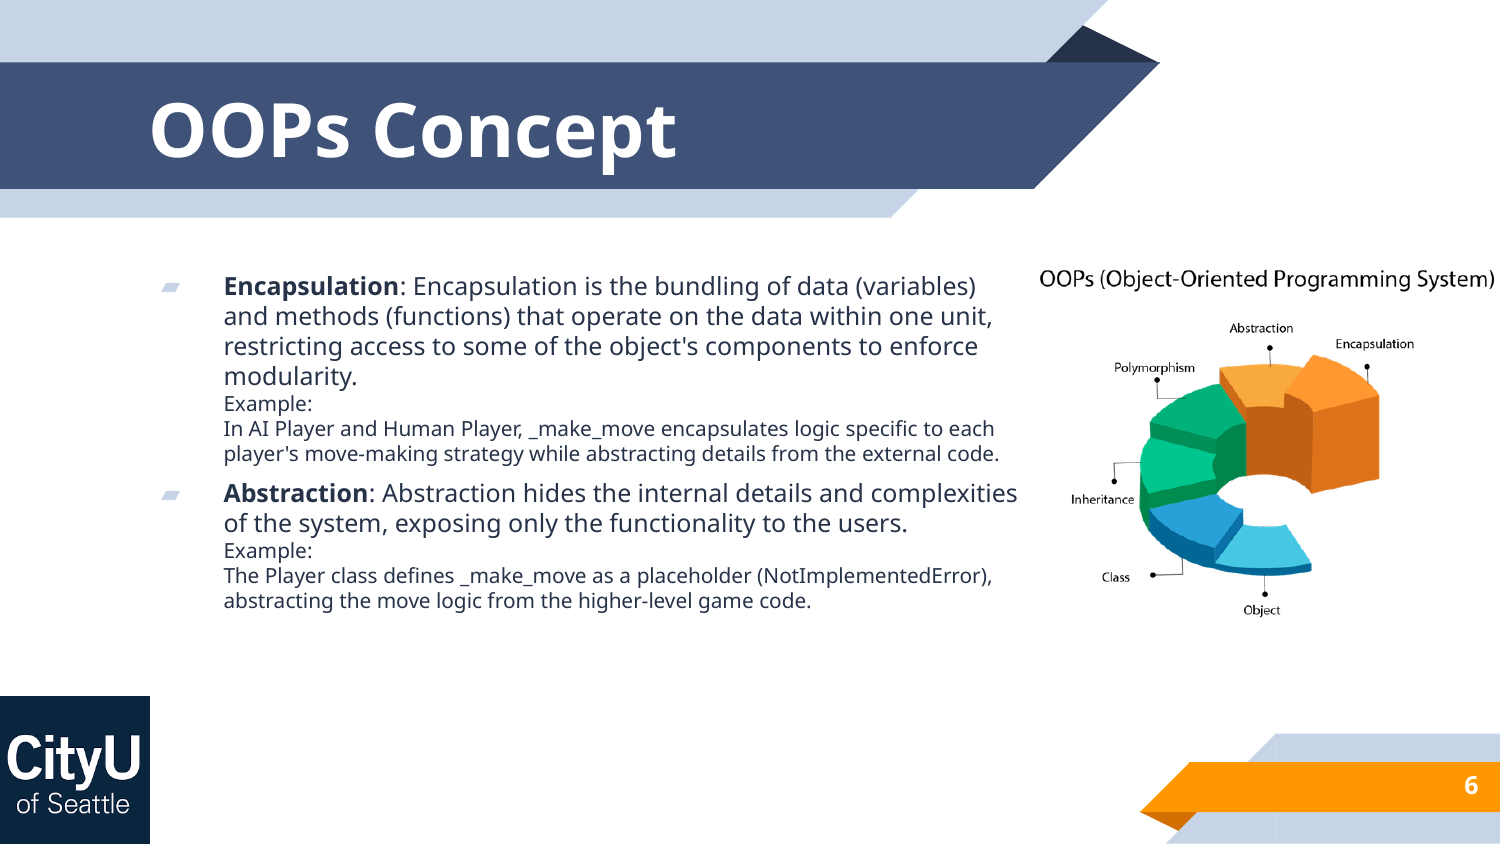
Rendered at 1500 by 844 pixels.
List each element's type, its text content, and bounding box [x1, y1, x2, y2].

picture [1039, 266, 1495, 618]
slide_number 6 [1249, 760, 1494, 813]
list Encapsulation: Encapsulation is the bundling of data (variables) and methods (functions) that operate on the data within one unit, restricting access to some of the object's components to enforce modularity. Example: In AI Player and Human Player, _make_move encapsulates logic specific to each player's move-making strategy while abstracting details from the external code. Abstraction: Abstraction hides the internal details and complexities of the system, exposing only the functionality to the users. Example: The Player class defines _make_move as a placeholder (NotImplementedError), abstracting the move logic from the higher-level game code. [133, 217, 1035, 666]
picture [0, 696, 150, 844]
title OOPs Concept [133, 64, 1035, 190]
